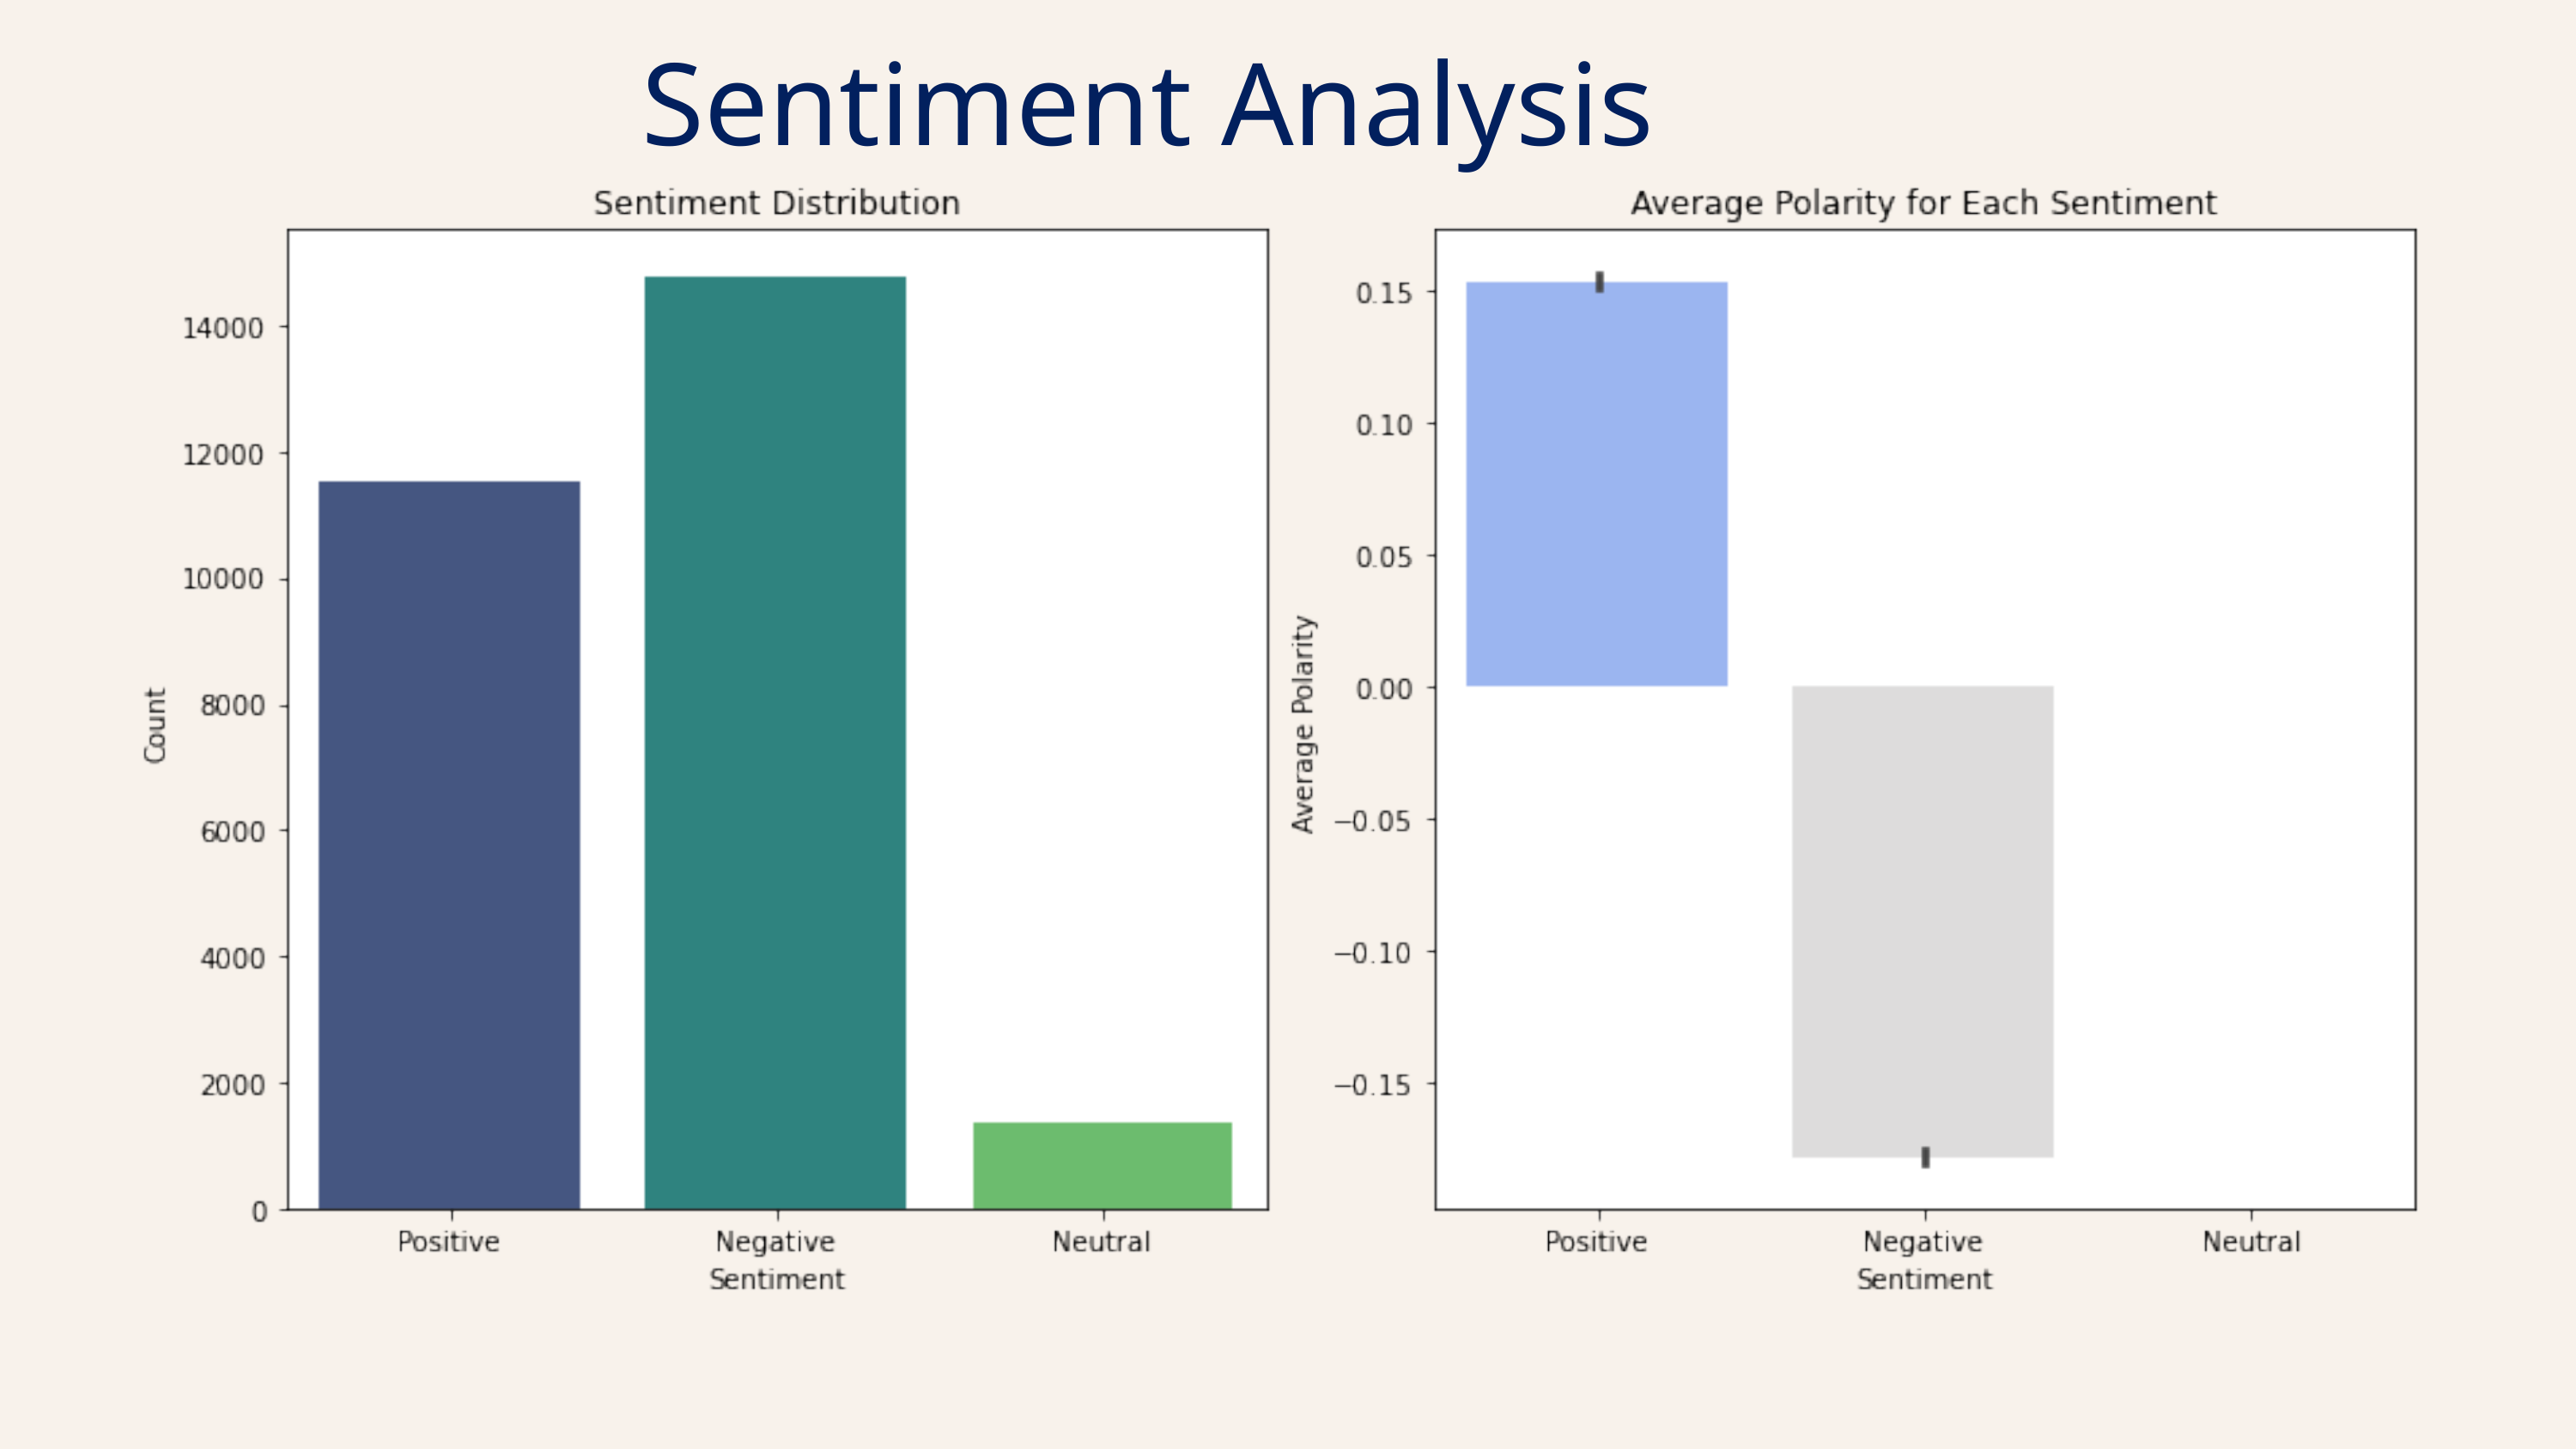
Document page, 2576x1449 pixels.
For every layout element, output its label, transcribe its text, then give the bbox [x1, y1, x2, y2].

text_box [137, 173, 2432, 1304]
text_box Sentiment Analysis [0, 9, 2340, 326]
